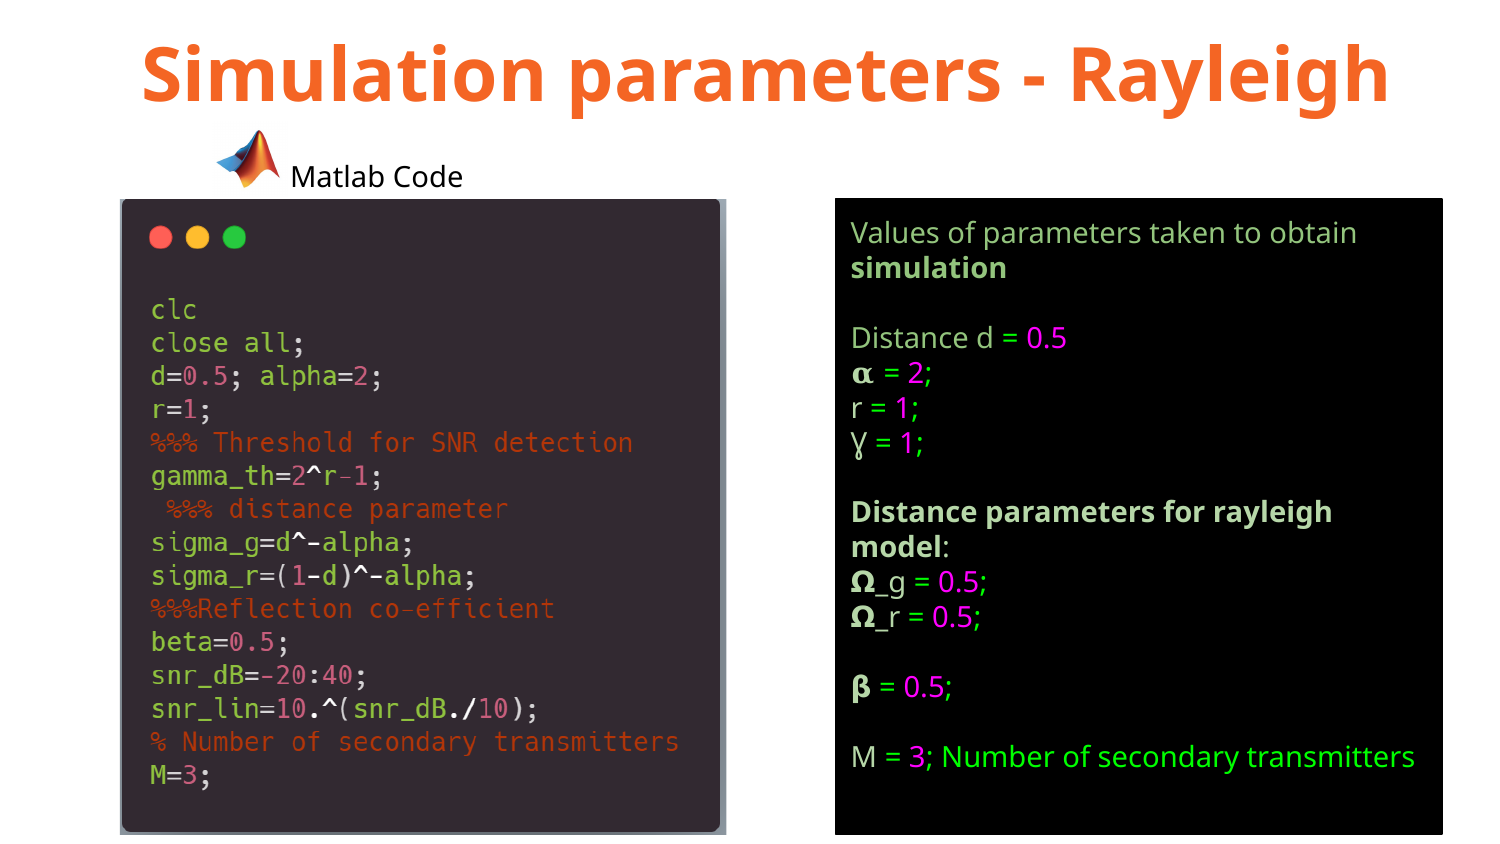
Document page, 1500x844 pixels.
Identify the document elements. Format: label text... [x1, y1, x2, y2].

text_box Values of parameters taken to obtain simulation Distance d = 0.5 𝛂 = 2; r = 1; Ɣ = 1; Distance parameters for rayleigh model: 𝝮_g = 0.5; 𝝮_r = 0.5; 𝝱 = 0.5; M = 3; Number of secondary transmitters [835, 199, 1443, 835]
picture [119, 121, 727, 835]
title Simulation parameters - Rayleigh [90, 11, 1443, 138]
text_box Matlab Code [291, 142, 523, 197]
